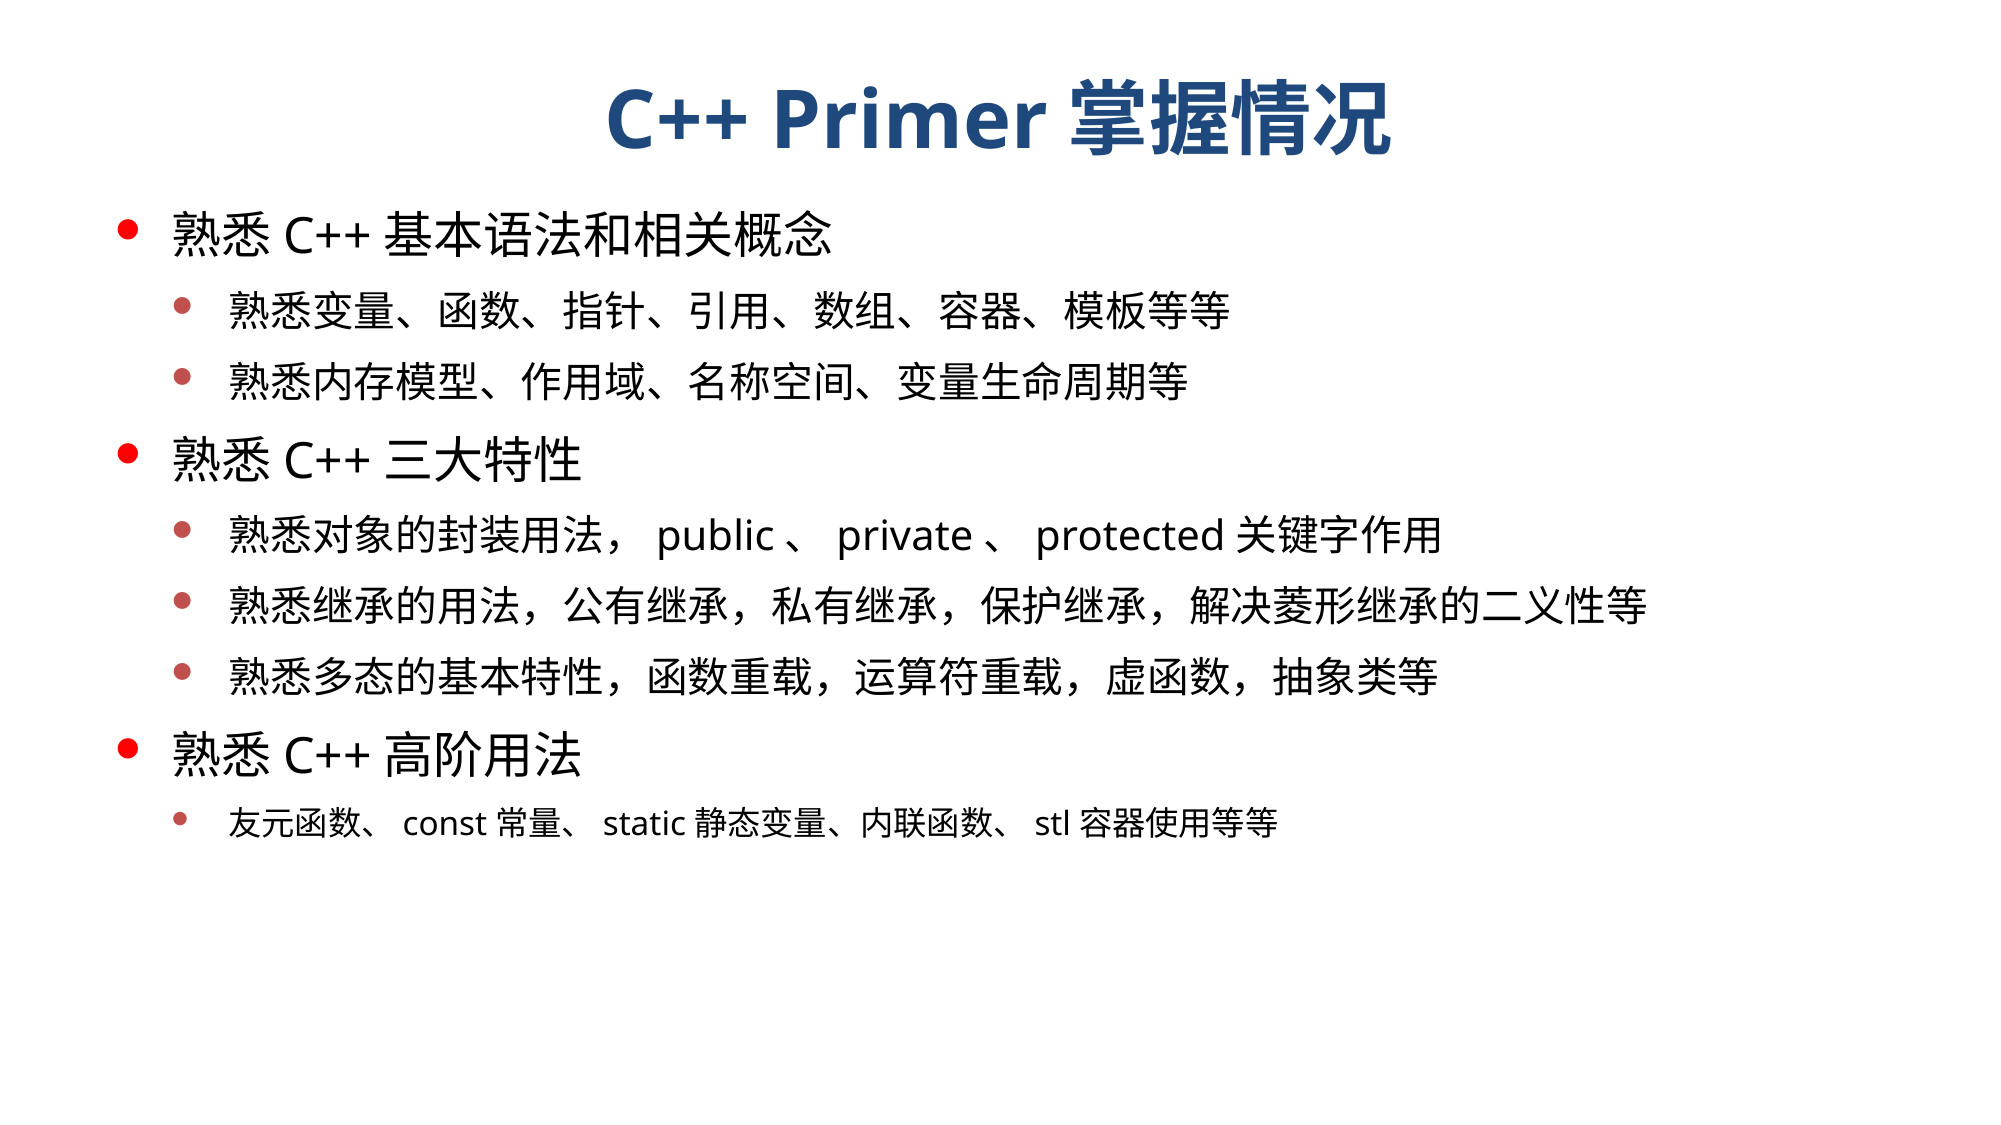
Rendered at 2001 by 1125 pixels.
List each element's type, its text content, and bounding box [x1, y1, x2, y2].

title C++ Primer掌握情况 [99, 20, 1898, 173]
list 熟悉C++基本语法和相关概念 熟悉变量、函数、指针、引用、数组、容器、模板等等 熟悉内存模型、作用域、名称空间、变量生命周期等 熟悉C++三大特性 熟悉对象的封装用法，public、private、protected关键字作用 熟悉继承的用法，公有继承，私有继承，保护继承，解决菱形继承的二义性等 熟悉多态的基本特性，函数重载，运算符重载，虚函数，抽象类等 熟悉C++高阶用法 友元函数、const常量、static静态变量、内联函数、stl容器使用等等 [99, 196, 1900, 1006]
